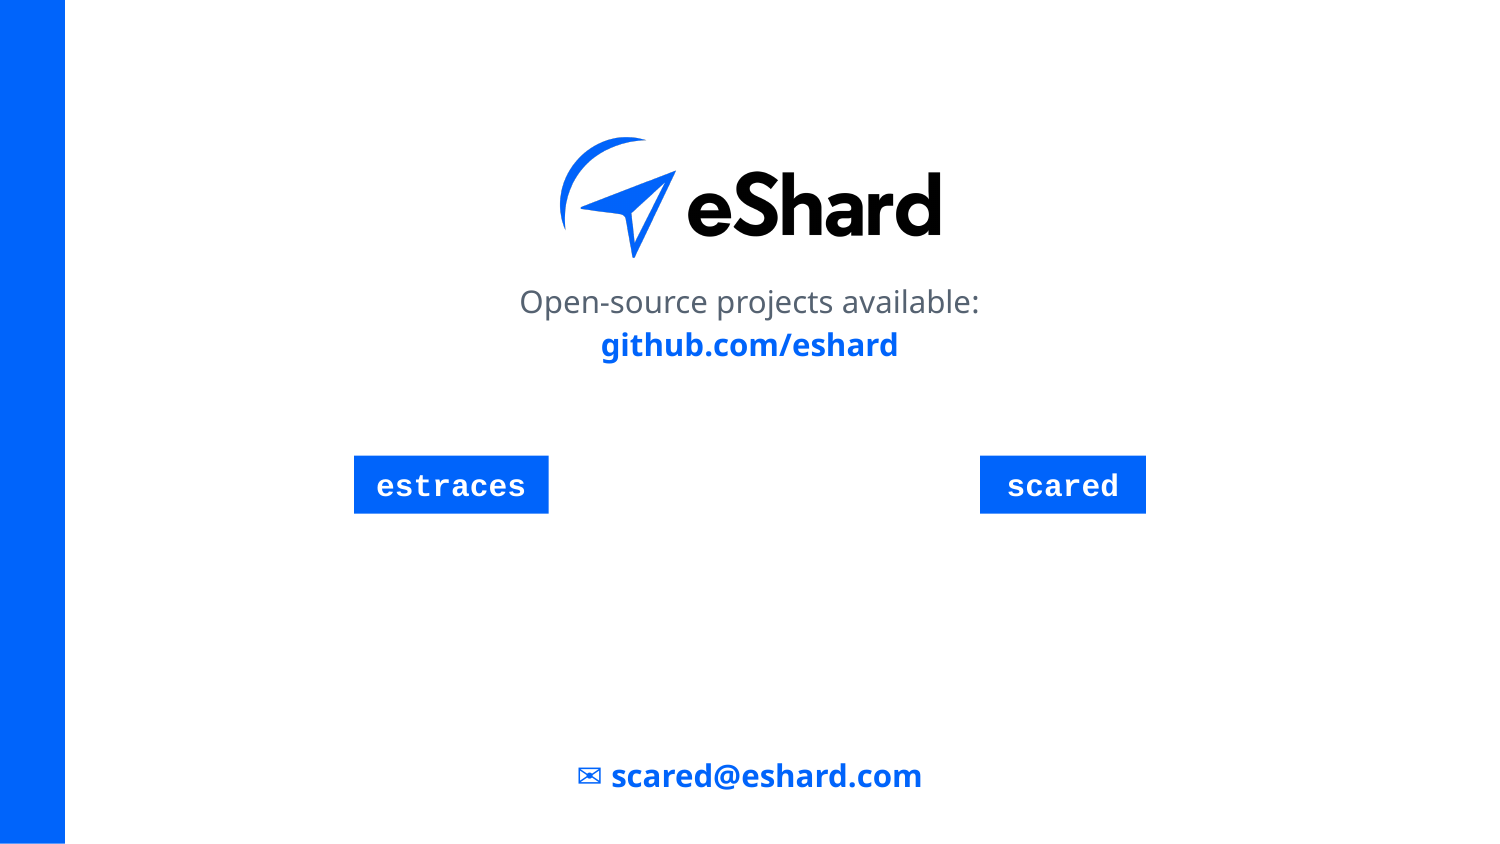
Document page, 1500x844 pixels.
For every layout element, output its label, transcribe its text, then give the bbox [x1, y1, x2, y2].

picture [524, 120, 976, 275]
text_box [353, 450, 549, 519]
text_box Open-source projects available: github.com/eshard ✉️ scared@eshard.com [358, 261, 1141, 809]
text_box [979, 450, 1147, 519]
